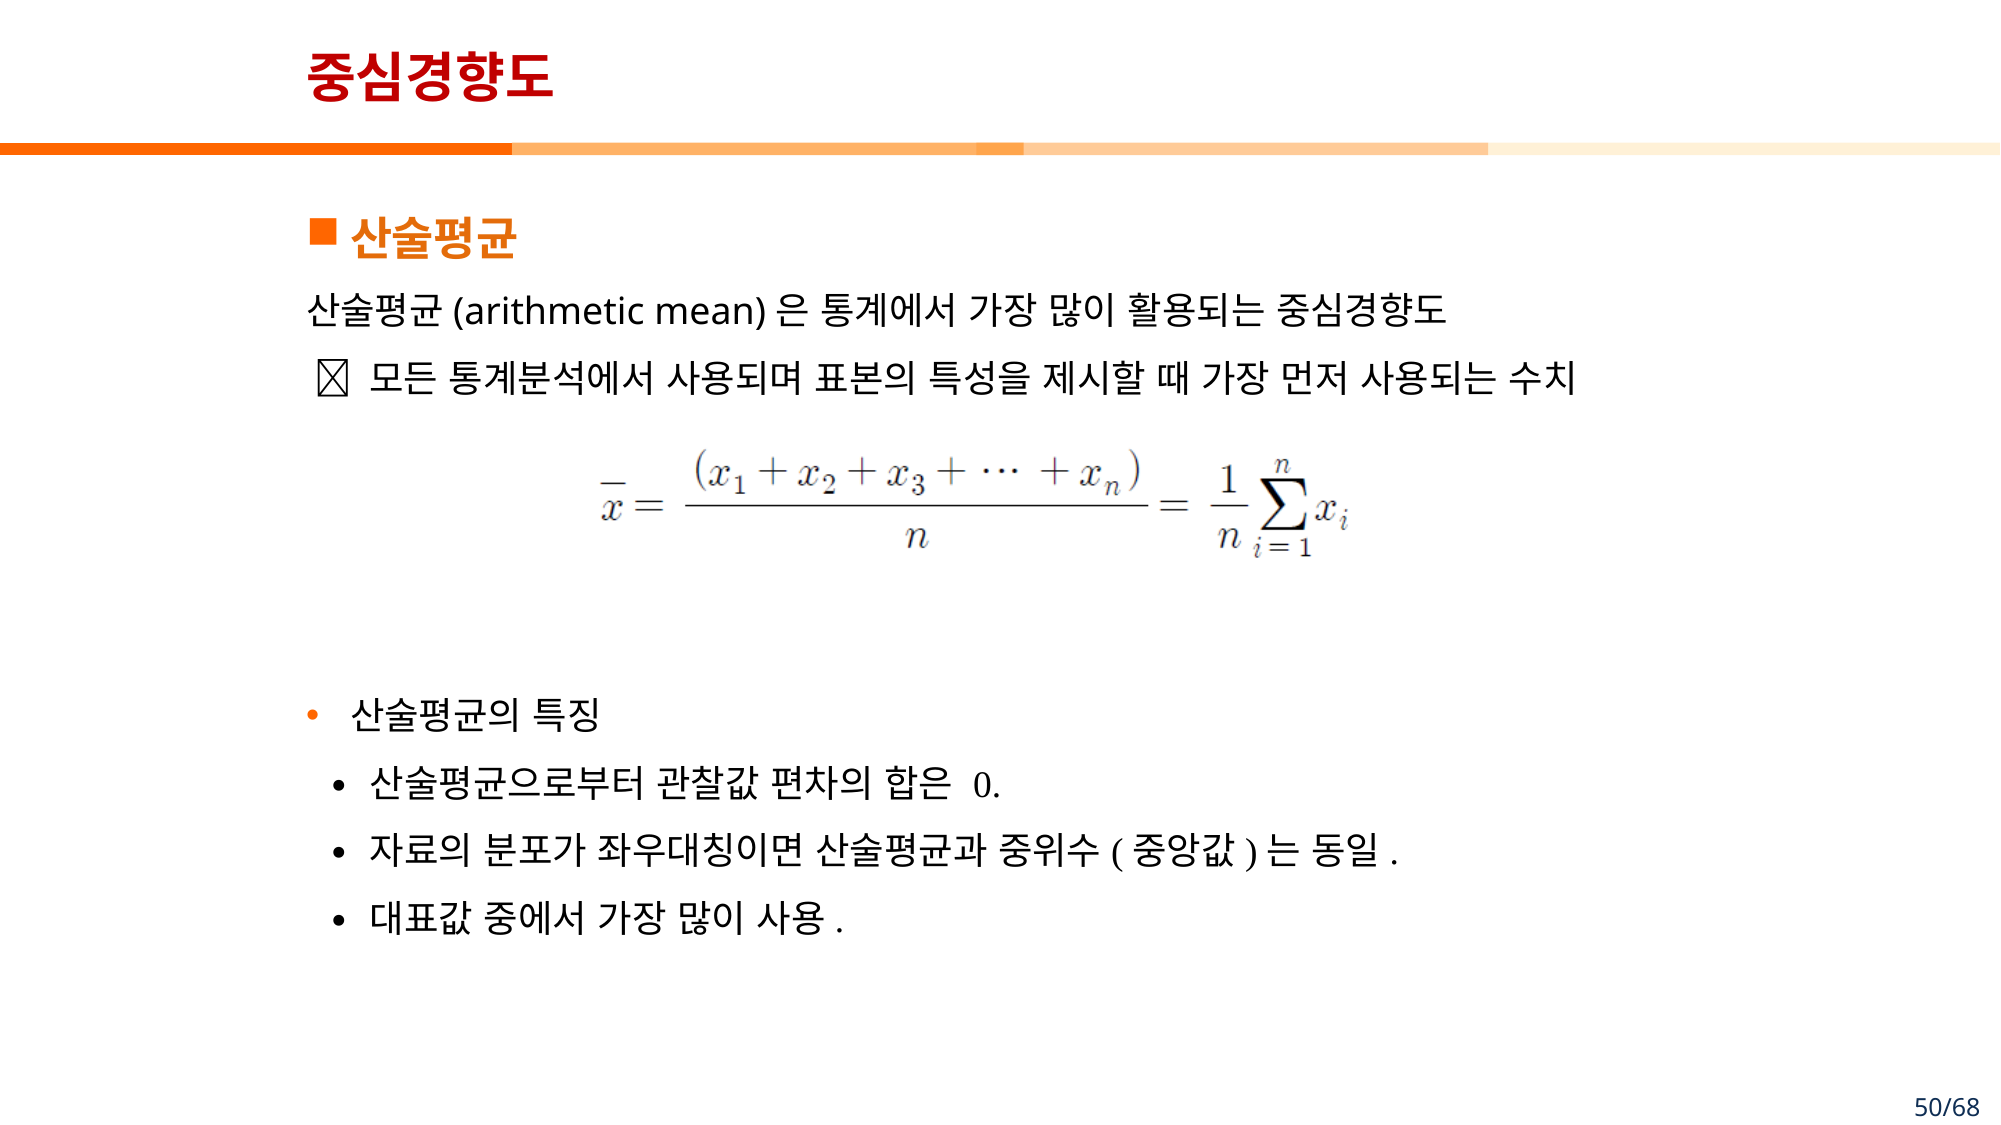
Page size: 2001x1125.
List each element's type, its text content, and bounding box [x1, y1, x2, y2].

title 중심경향도 [291, 31, 1532, 122]
picture [598, 444, 1355, 563]
list 산술평균 산술평균(arithmetic mean)은 통계에서 가장 많이 활용되는 중심경향도  모든 통계분석에서 사용되며 표본의 특성을 제시할 때 가장 먼저 사용되는 수치 산술평균의 특징 ∙ 산술평균으로부터 관찰값 편차의 합은 0. ∙ 자료의 분포가 좌우대칭이면 산술평균과 중위수(중앙값)는 동일. ∙ 대표값 중에서 가장 많이 사용. [291, 174, 1721, 1073]
